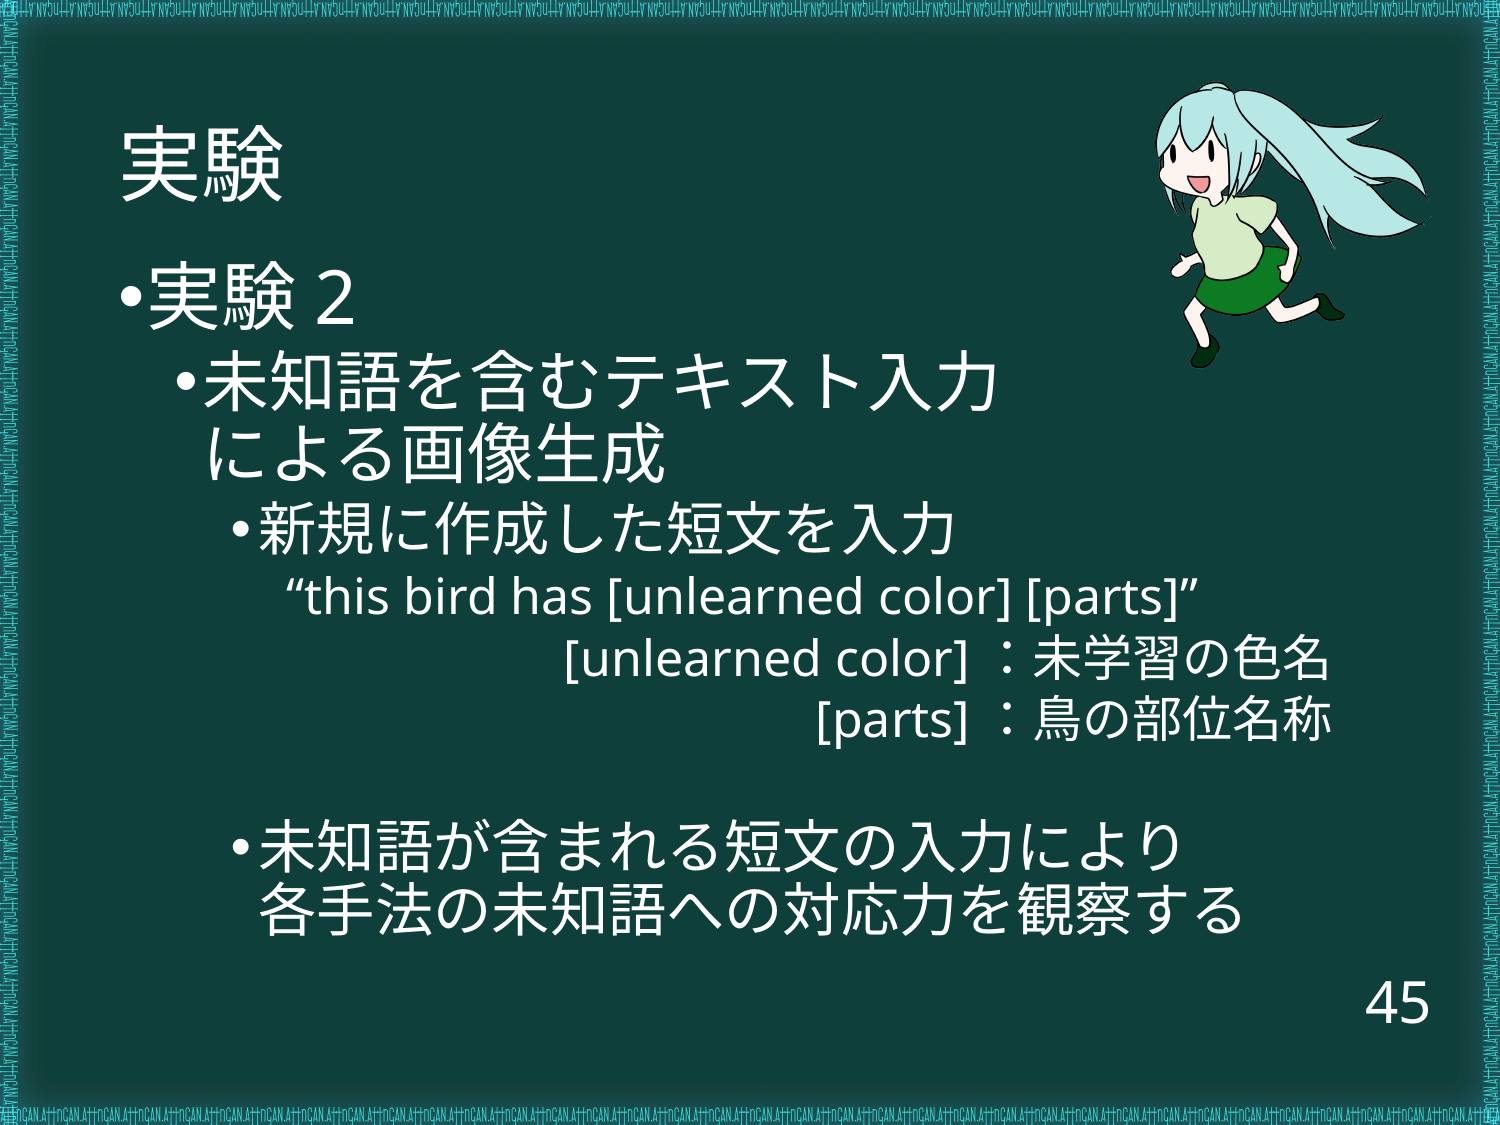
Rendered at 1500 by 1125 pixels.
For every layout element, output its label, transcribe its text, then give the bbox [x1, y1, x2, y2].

picture [0, 0, 1500, 1125]
text_box 実験2 未知語を含むテキスト入力 による画像生成 新規に作成した短文を入力 “this bird has [unlearned color] [parts]” [unlearned color]：未学習の色名 [parts]：鳥の部位名称 未知語が含まれる短文の入力により 各手法の未知語への対応力を観察する [103, 252, 1348, 992]
slide_number 45 [1097, 972, 1447, 1037]
title 実験 [103, 59, 1397, 252]
